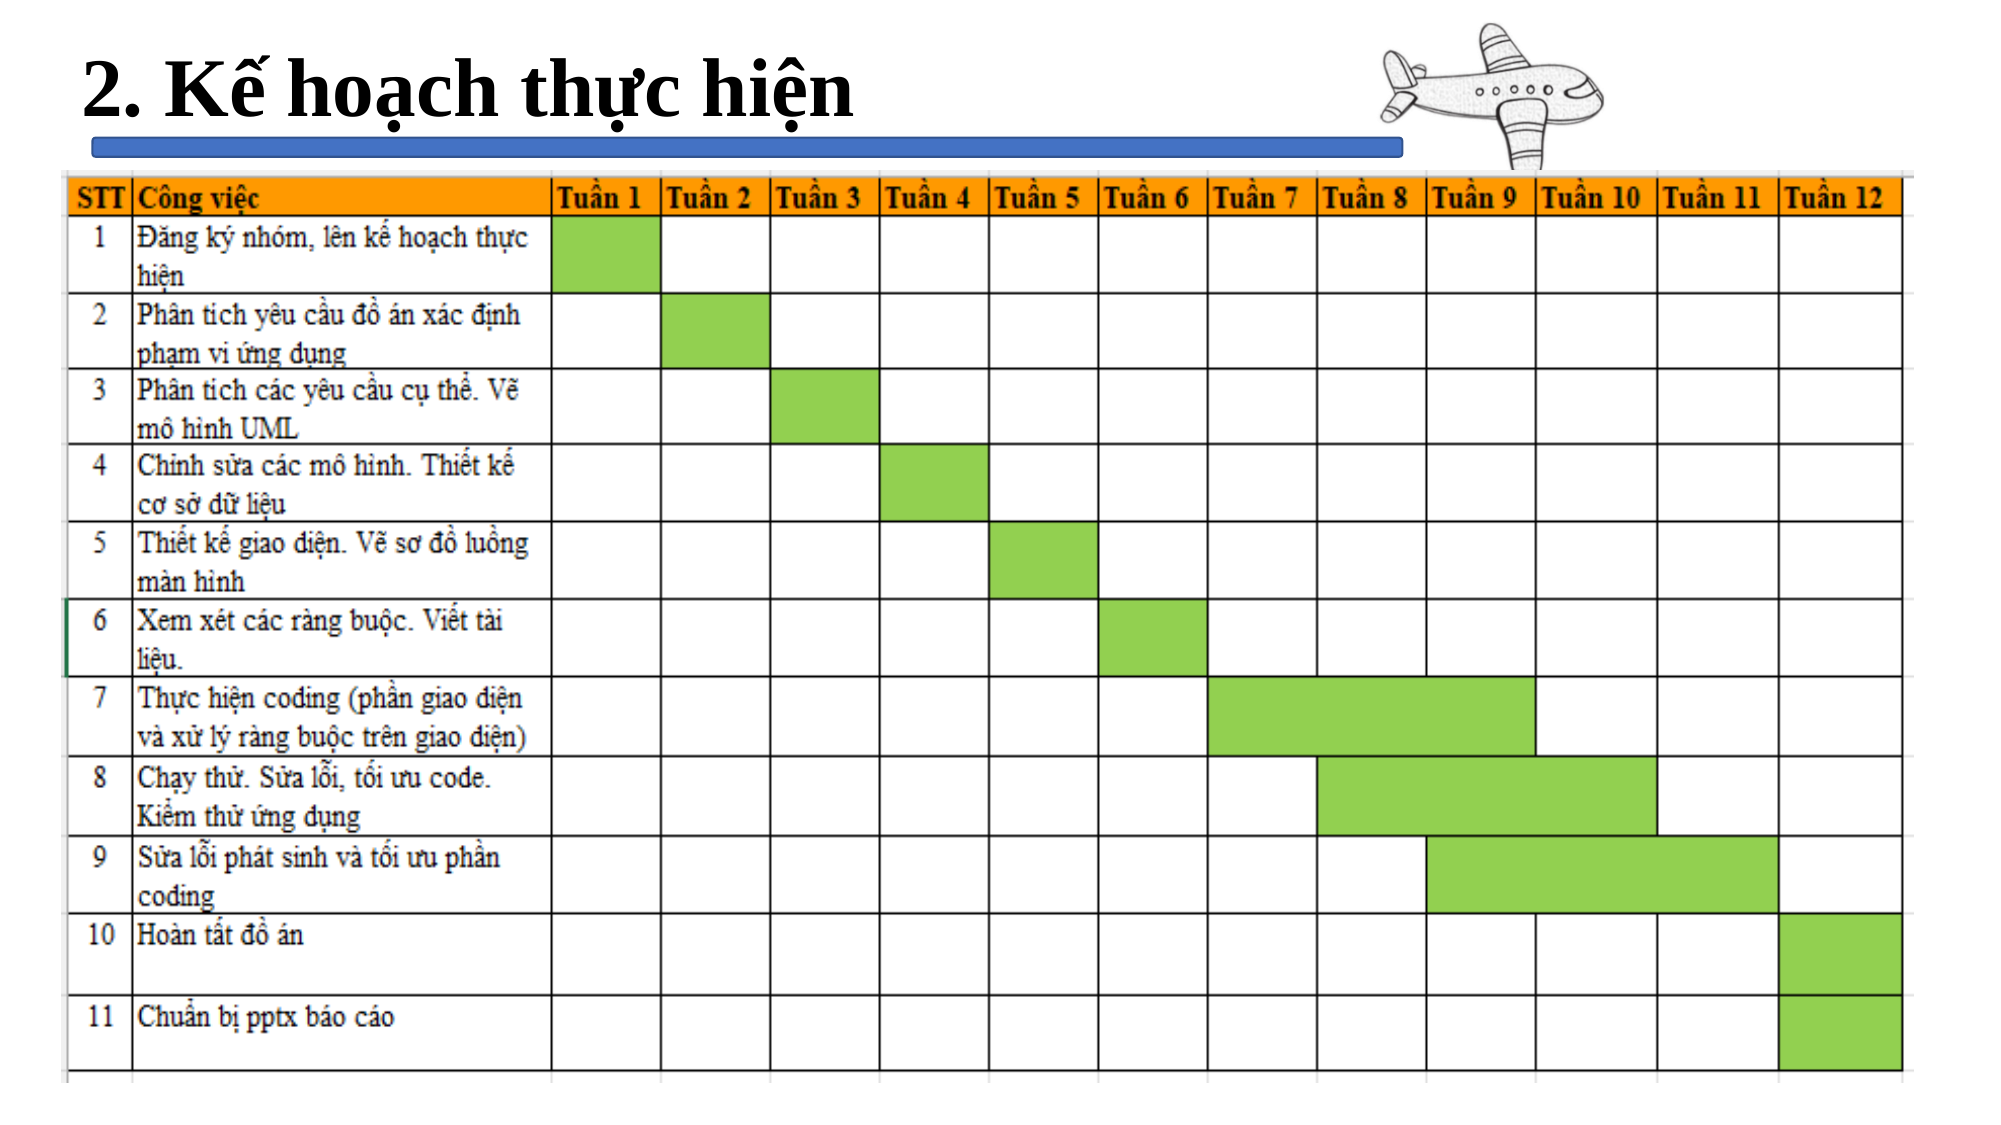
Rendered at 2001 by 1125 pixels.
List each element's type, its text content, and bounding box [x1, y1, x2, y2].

text_box [92, 137, 1350, 157]
title 2. Kế hoạch thực hiện [61, 42, 1097, 138]
picture [60, 12, 1915, 1083]
